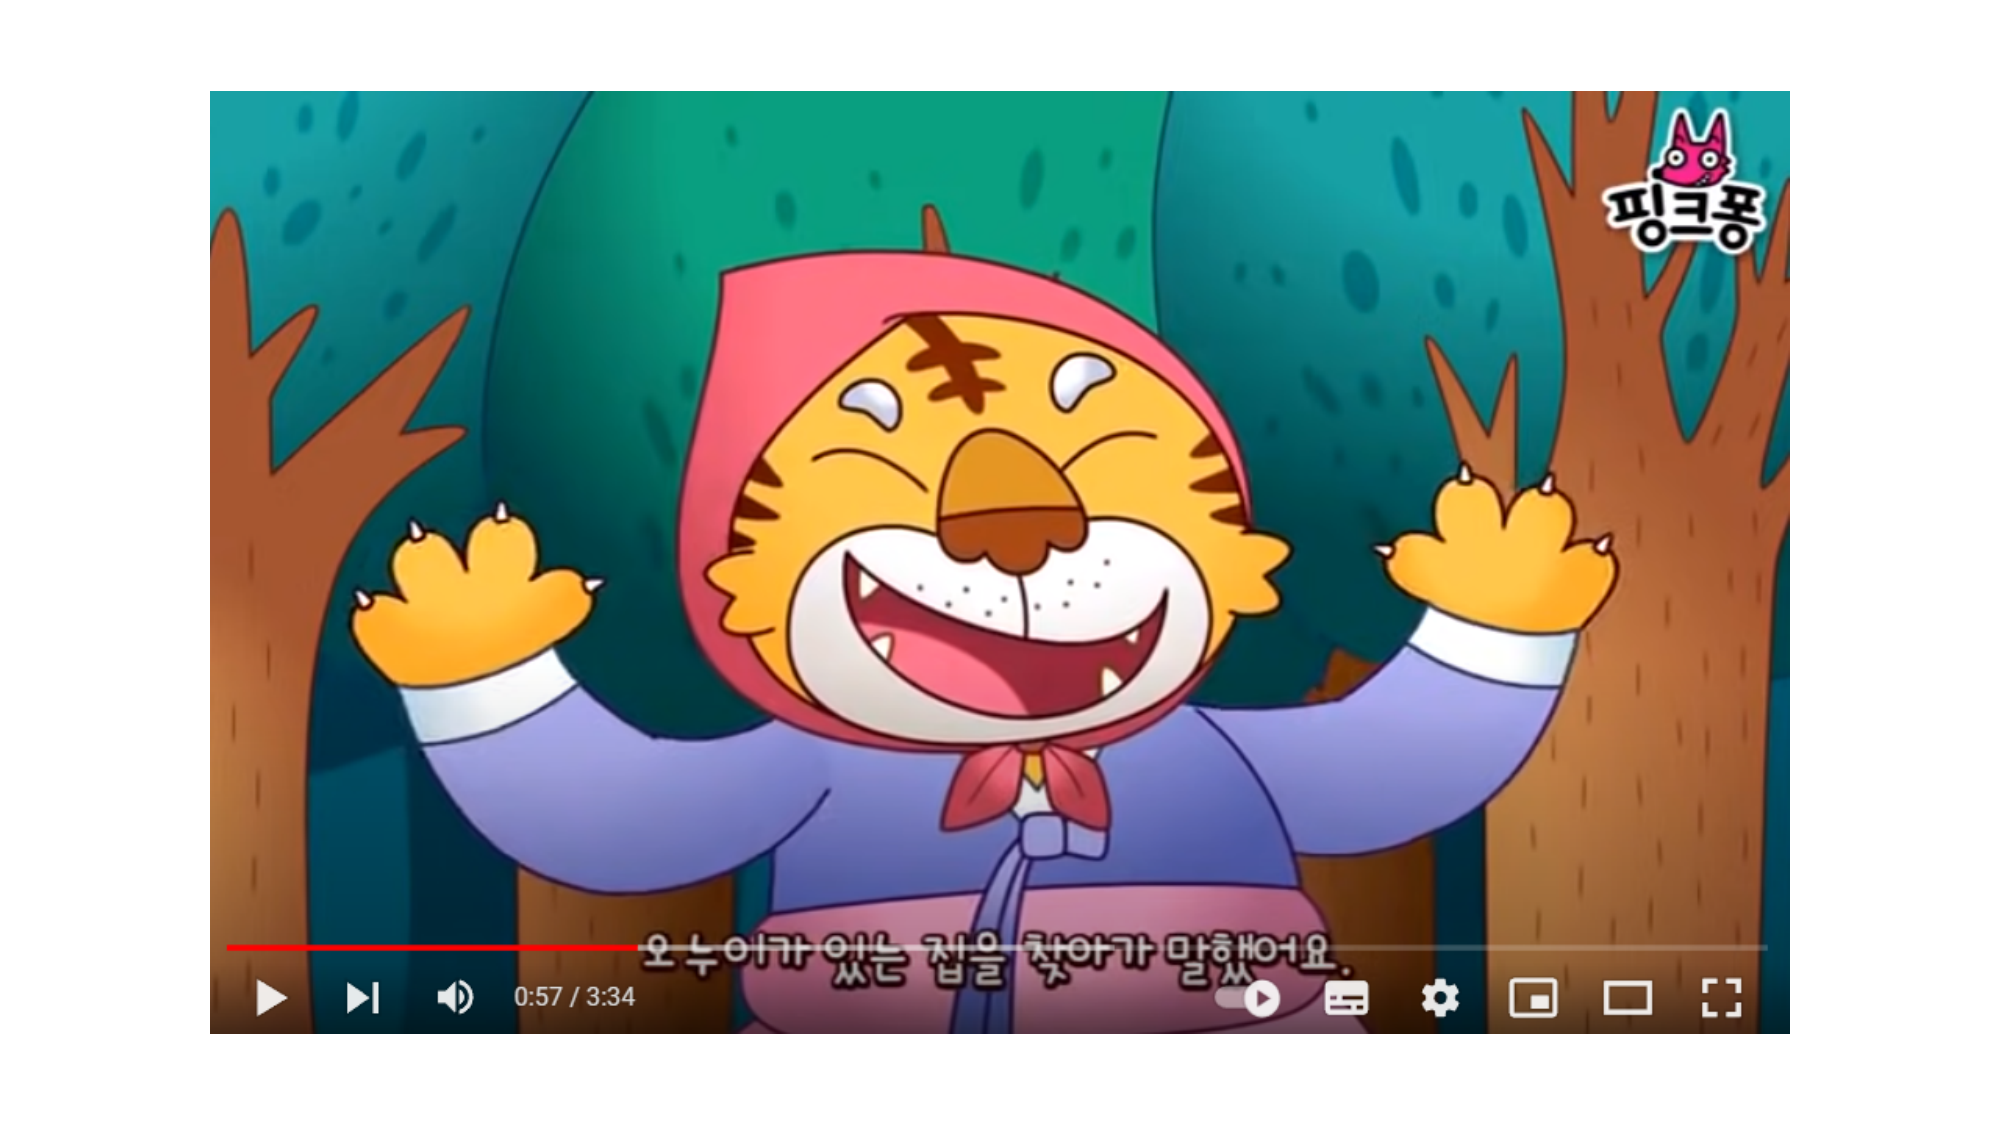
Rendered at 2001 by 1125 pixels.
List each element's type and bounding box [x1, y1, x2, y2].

picture [210, 91, 1790, 1034]
